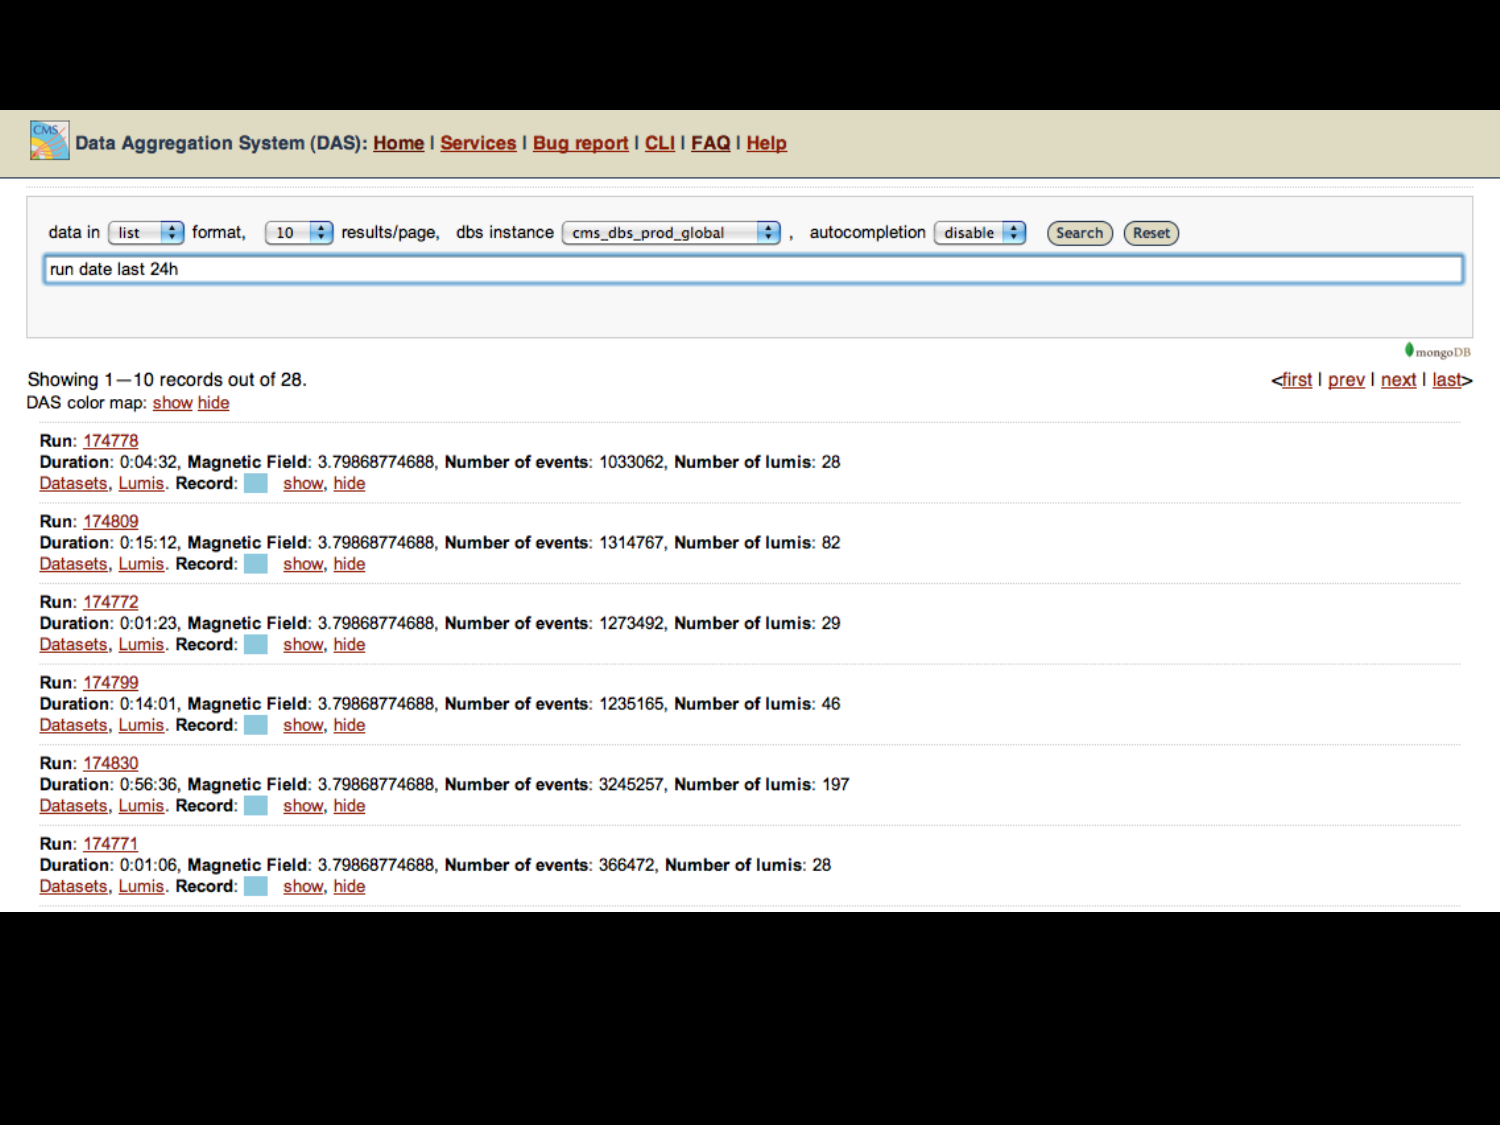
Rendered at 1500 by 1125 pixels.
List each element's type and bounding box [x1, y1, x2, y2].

picture [0, 110, 1500, 912]
